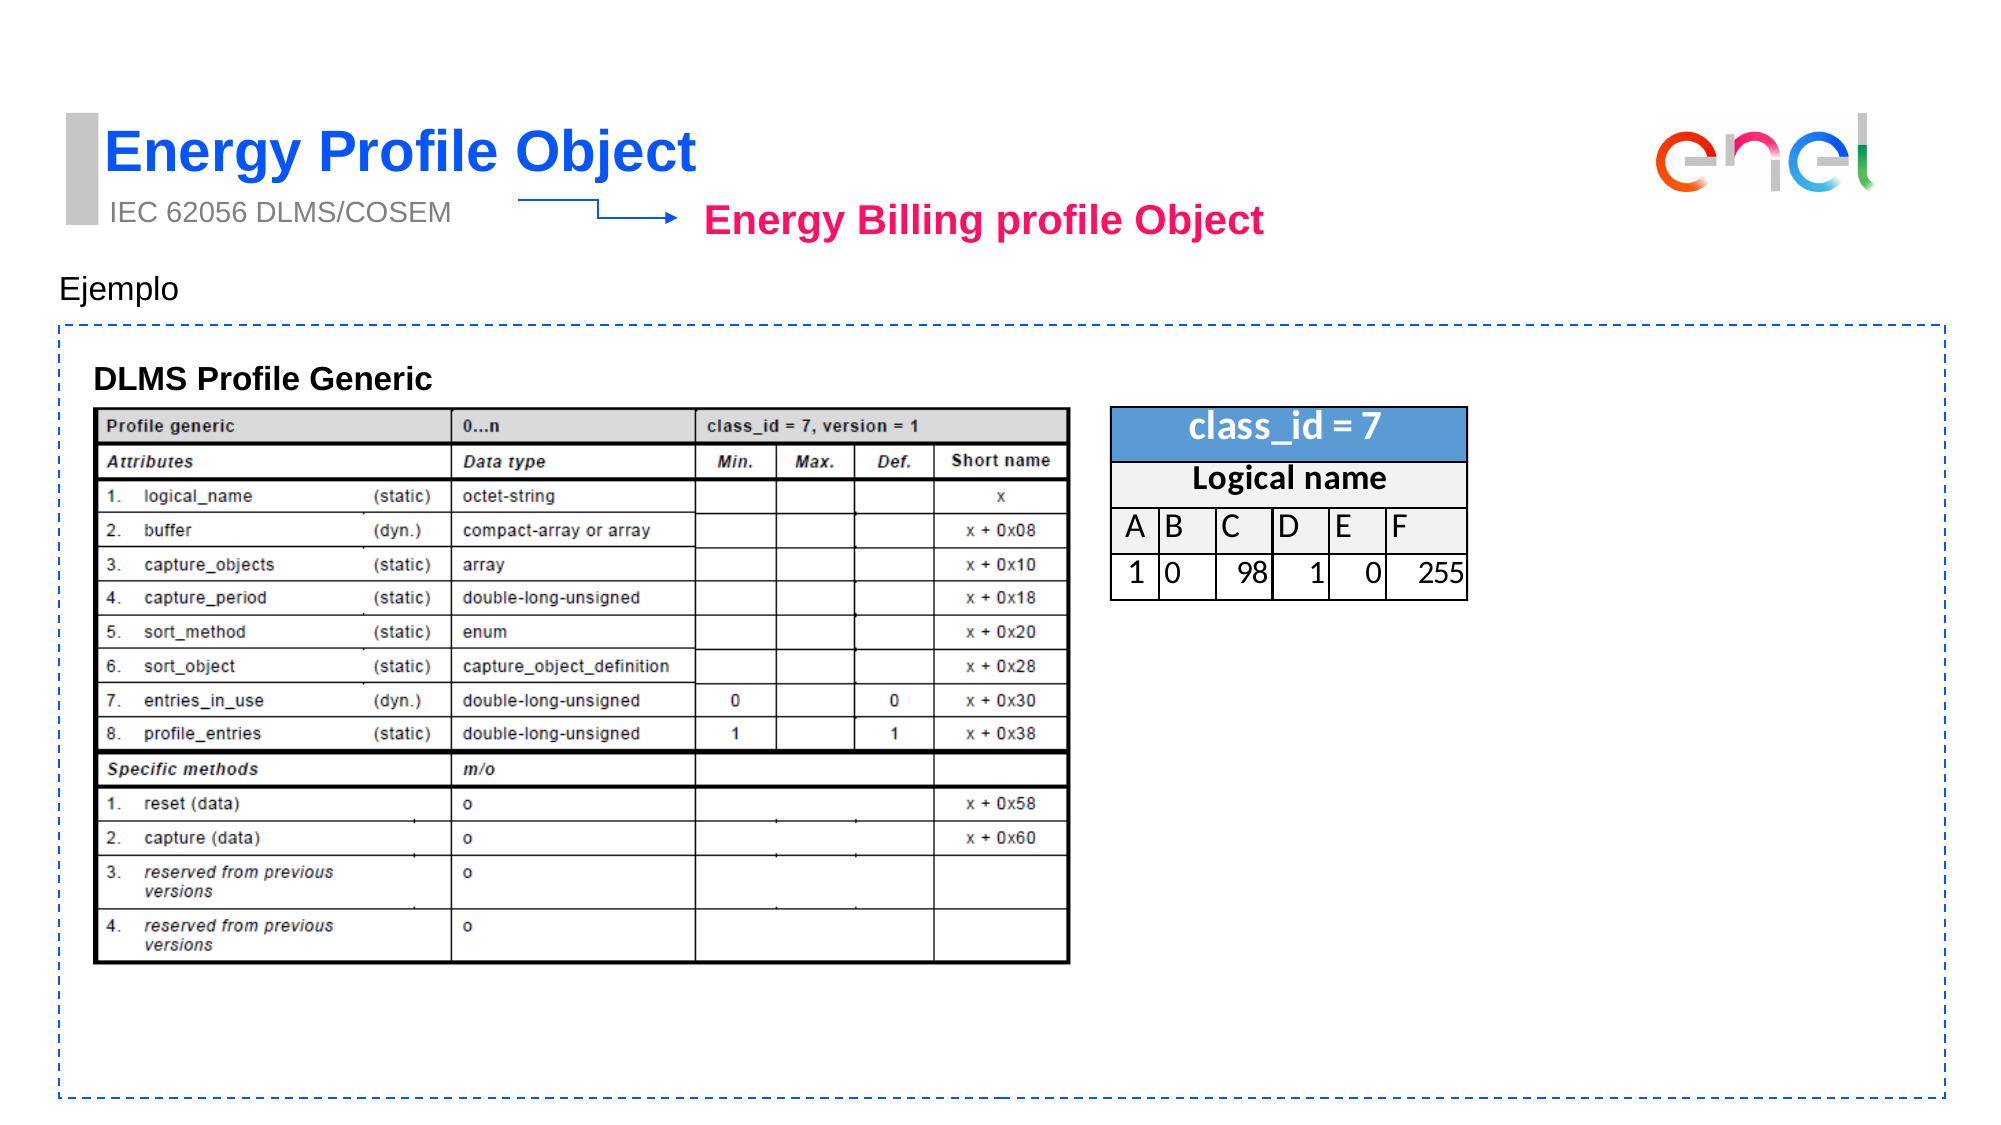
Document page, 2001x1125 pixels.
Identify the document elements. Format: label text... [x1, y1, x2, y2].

picture [93, 406, 1072, 966]
title Energy Profile Object [104, 121, 1479, 186]
text_box Energy Billing profile Object [677, 185, 1280, 251]
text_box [1109, 406, 1471, 604]
text_box [58, 324, 1946, 1099]
picture [1656, 113, 1875, 192]
text_box IEC 62056 DLMS/COSEM [94, 185, 468, 236]
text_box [518, 199, 676, 219]
text_box Ejemplo [59, 267, 251, 308]
text_box DLMS Profile Generic [93, 357, 458, 398]
